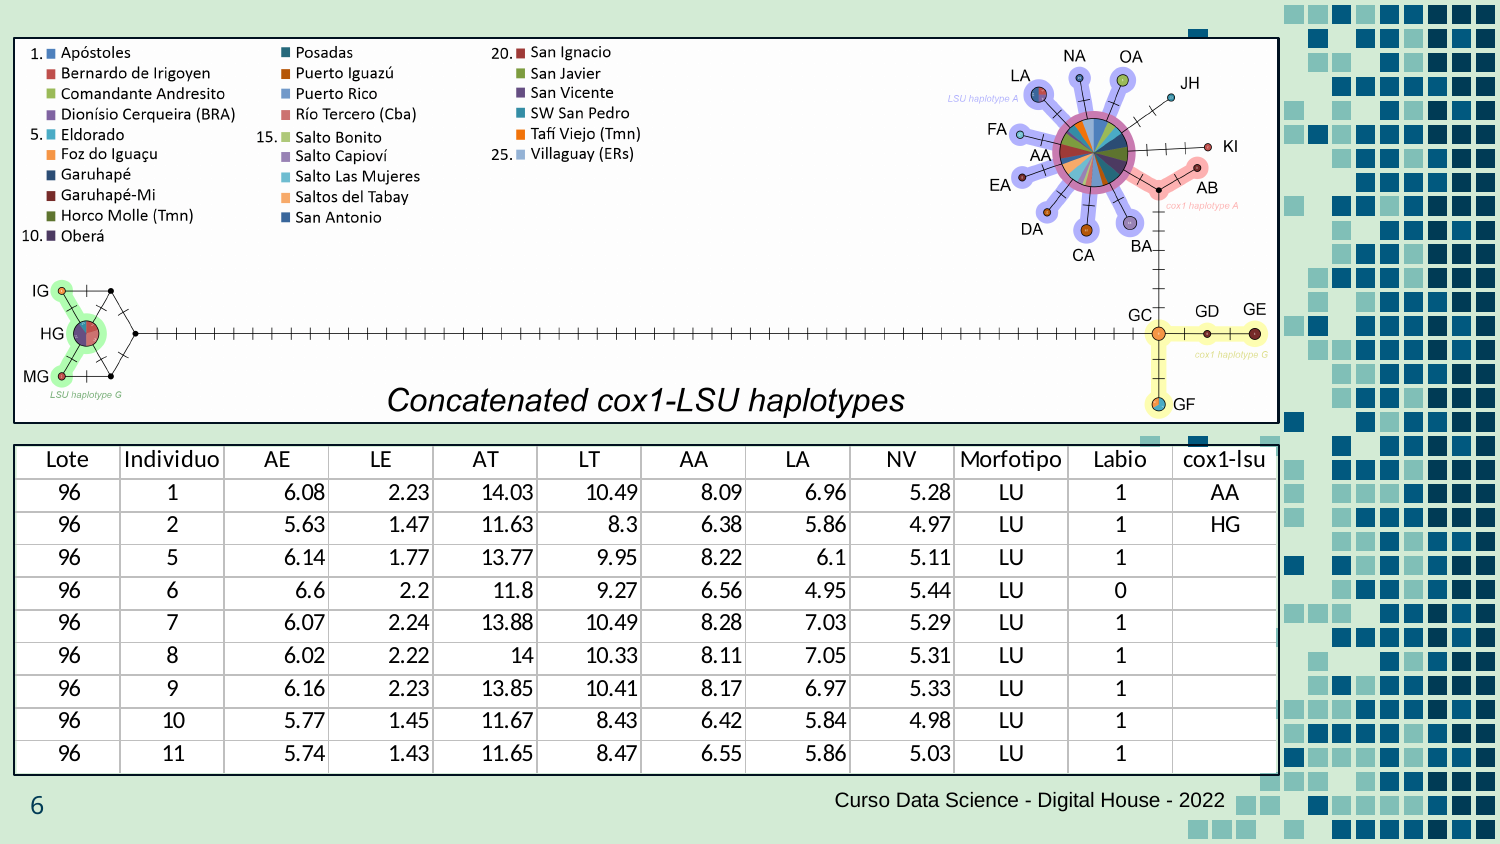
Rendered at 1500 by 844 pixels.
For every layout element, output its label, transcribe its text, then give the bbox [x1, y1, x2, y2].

text_box Curso Data Science - Digital House - 2022 [819, 783, 1245, 825]
picture [14, 38, 1278, 423]
picture [14, 445, 1278, 775]
slide_number 6 [15, 782, 105, 839]
